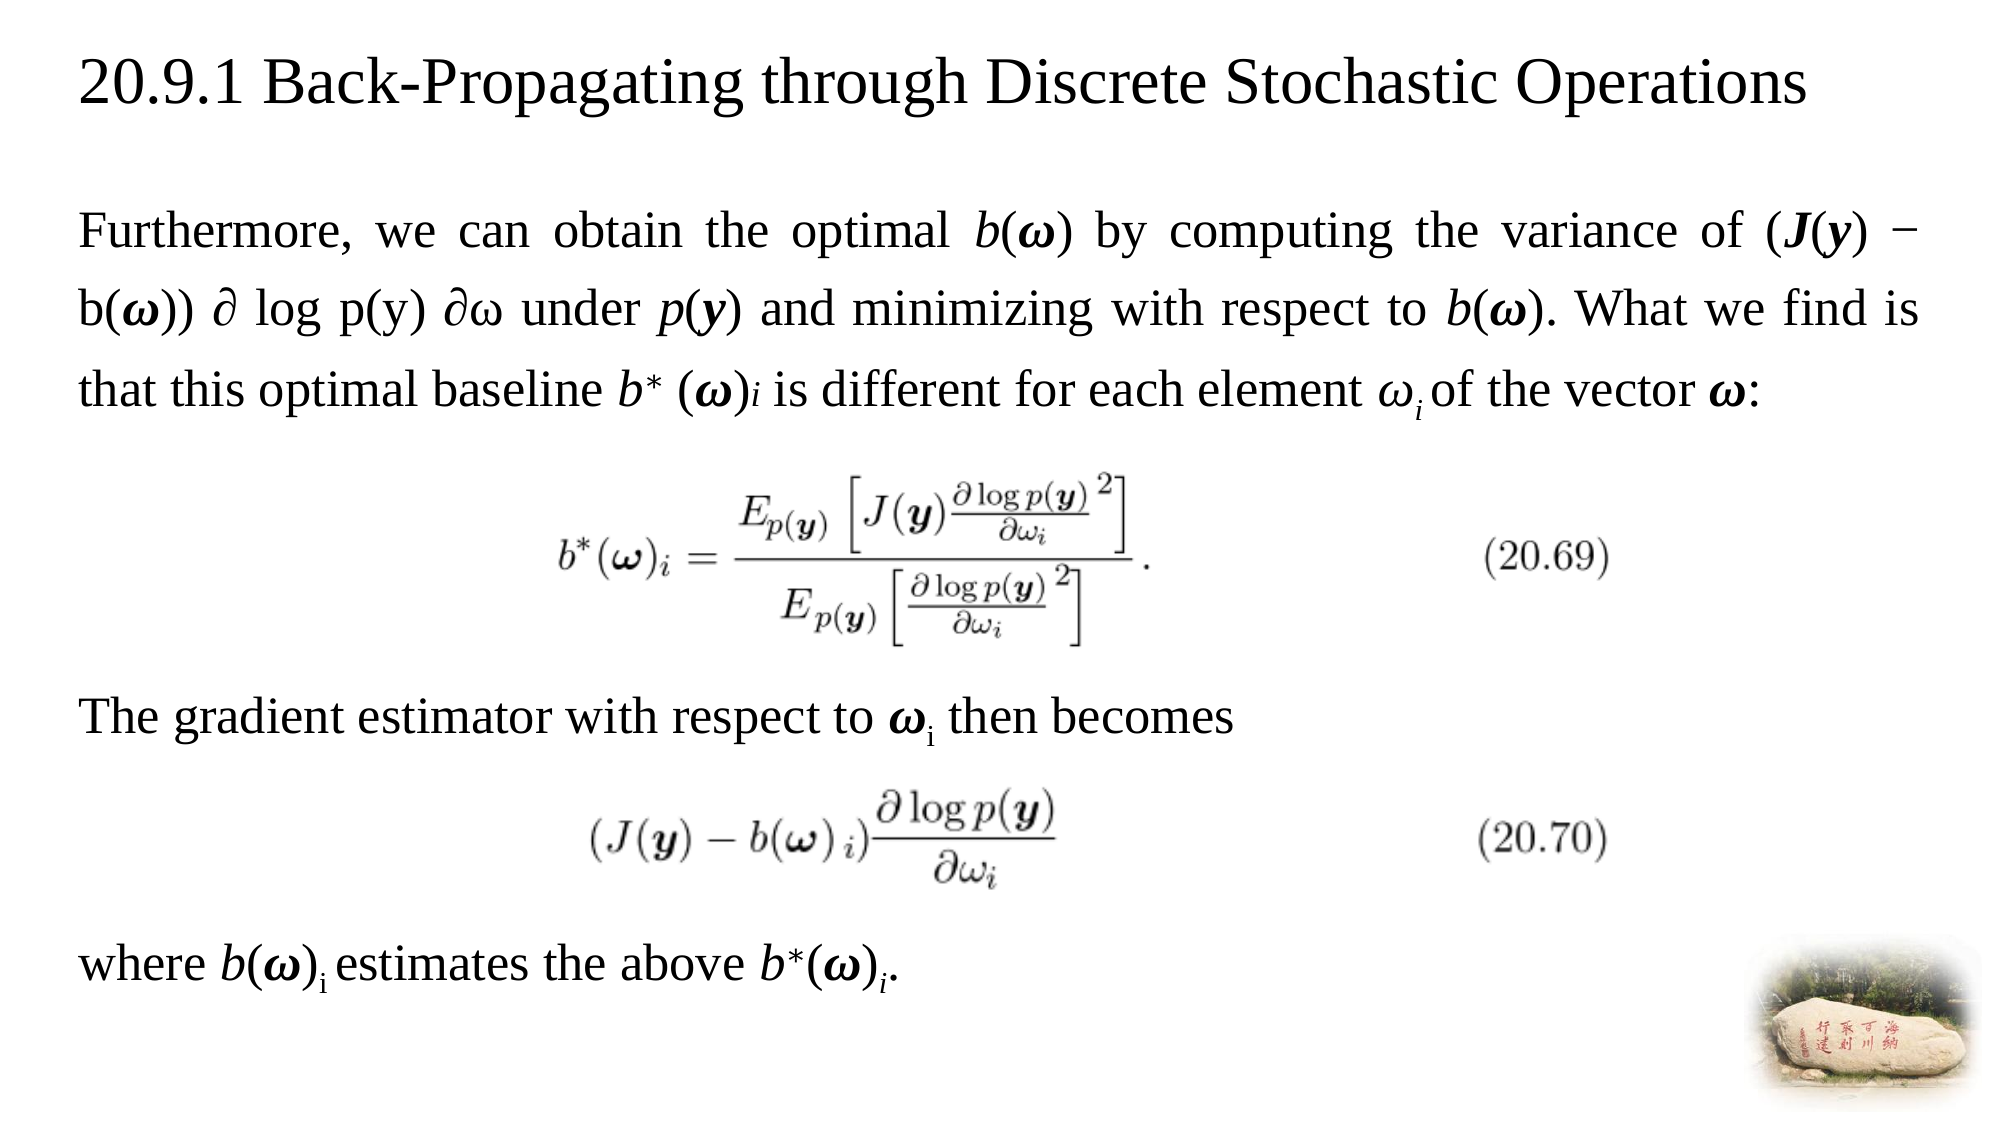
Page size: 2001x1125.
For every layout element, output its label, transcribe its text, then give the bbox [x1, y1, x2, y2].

picture [535, 456, 1626, 669]
text_box 20.9.1 Back-Propagating through Discrete Stochastic Operations [63, 21, 1839, 142]
list Furthermore, we can obtain the optimal b(ω) by computing the variance of (J(y) − b(ω)) ∂ log p(y) ∂ω under p(y) and minimizing with respect to b(ω). What we find is that this optimal baseline b∗ (ω)i is different for each element ωi of the vector ω: The gradient estimator with respect to ωi then becomes where b(ω)i estimates the above b∗(ω)i. [63, 171, 1936, 1014]
picture [1744, 930, 1985, 1112]
picture [532, 767, 1622, 915]
